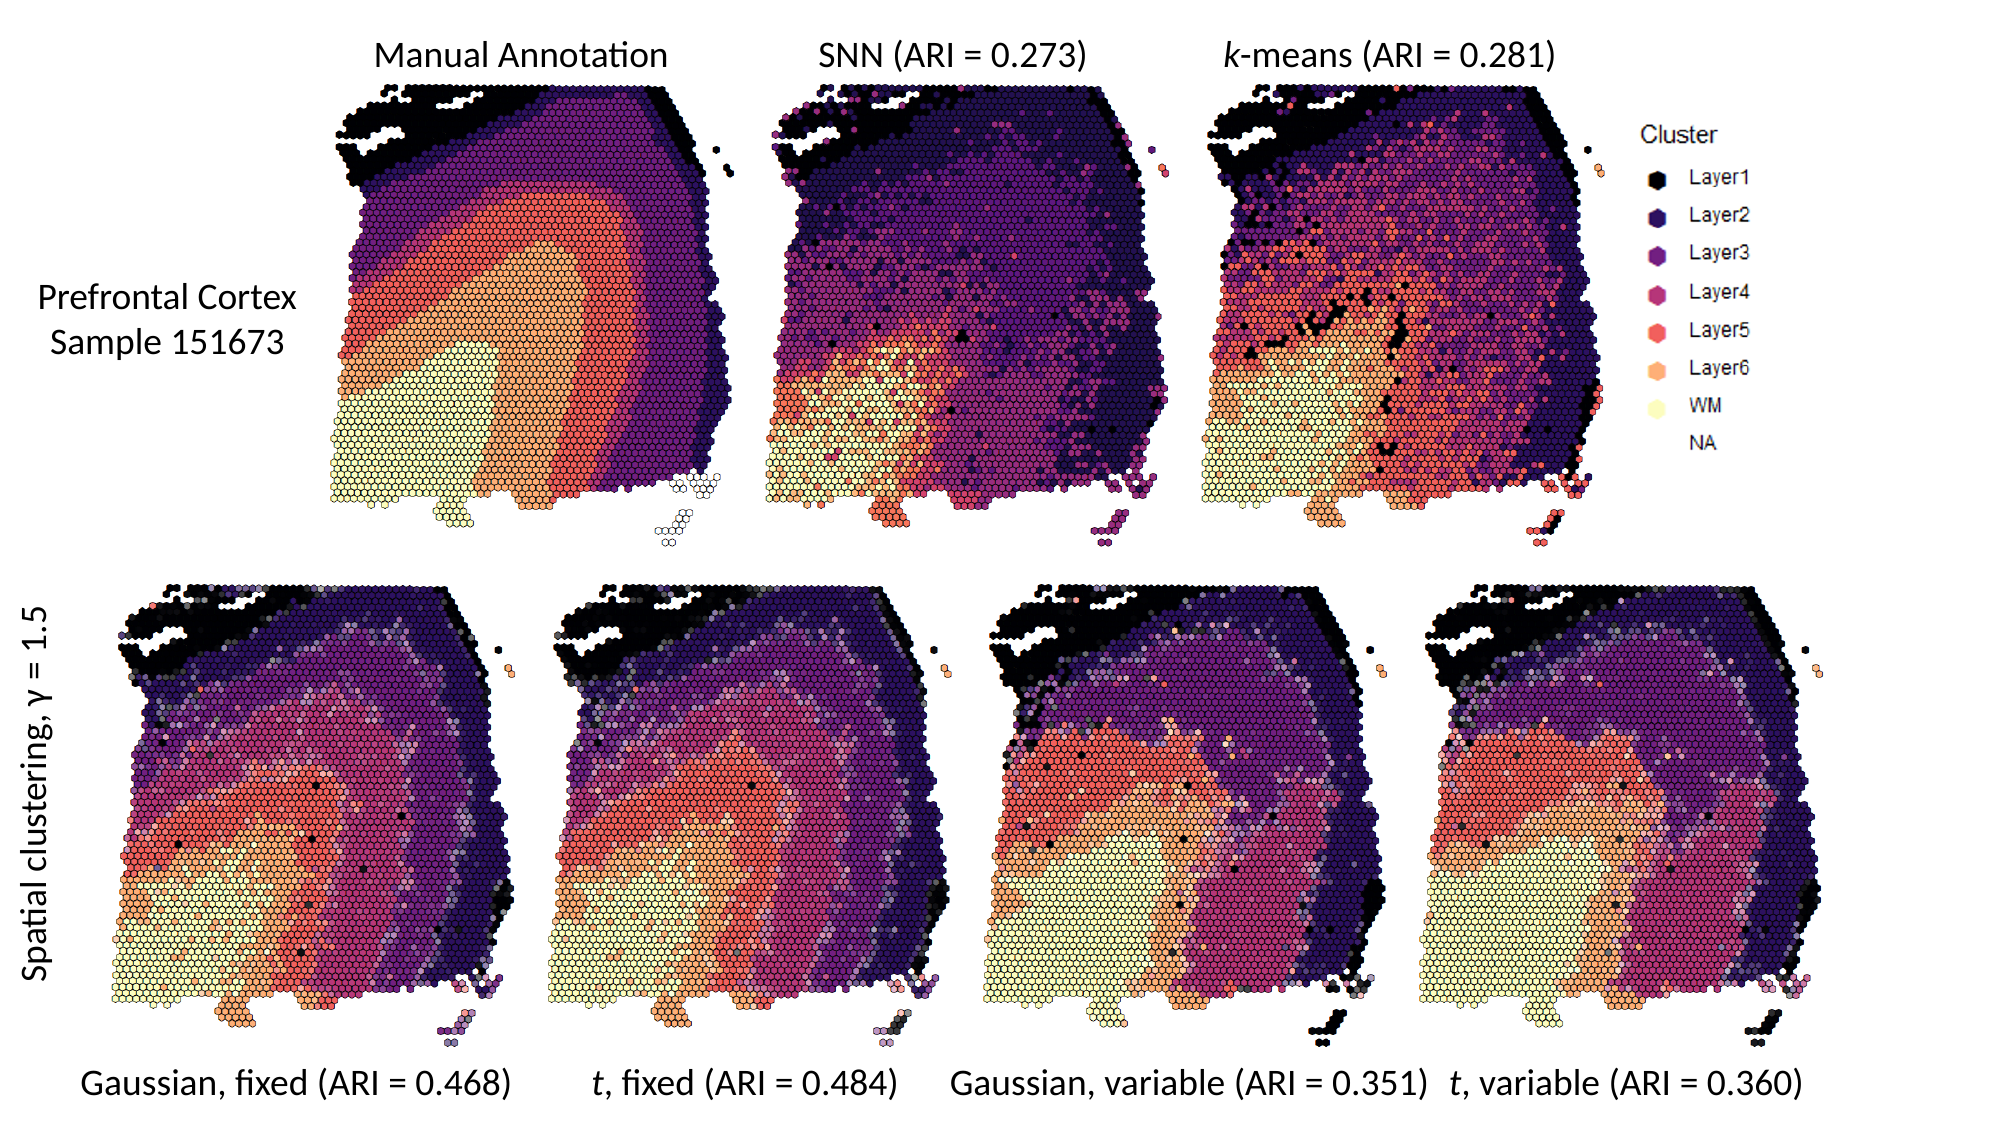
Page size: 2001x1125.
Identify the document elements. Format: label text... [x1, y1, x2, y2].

text_box Manual Annotation [358, 22, 684, 53]
text_box SNN (ARI = 0.273) [803, 22, 1103, 53]
text_box t, fixed (ARI = 0.484) [576, 1072, 914, 1111]
text_box k-means (ARI = 0.281) [1208, 22, 1572, 53]
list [1, 53, 1999, 1072]
picture [1618, 104, 1791, 530]
text_box t, variable (ARI = 0.360) [1434, 1072, 1819, 1111]
text_box Gaussian, variable (ARI = 0.351) [934, 1072, 1434, 1111]
text_box Gaussian, fixed (ARI = 0.468) [65, 1072, 528, 1111]
